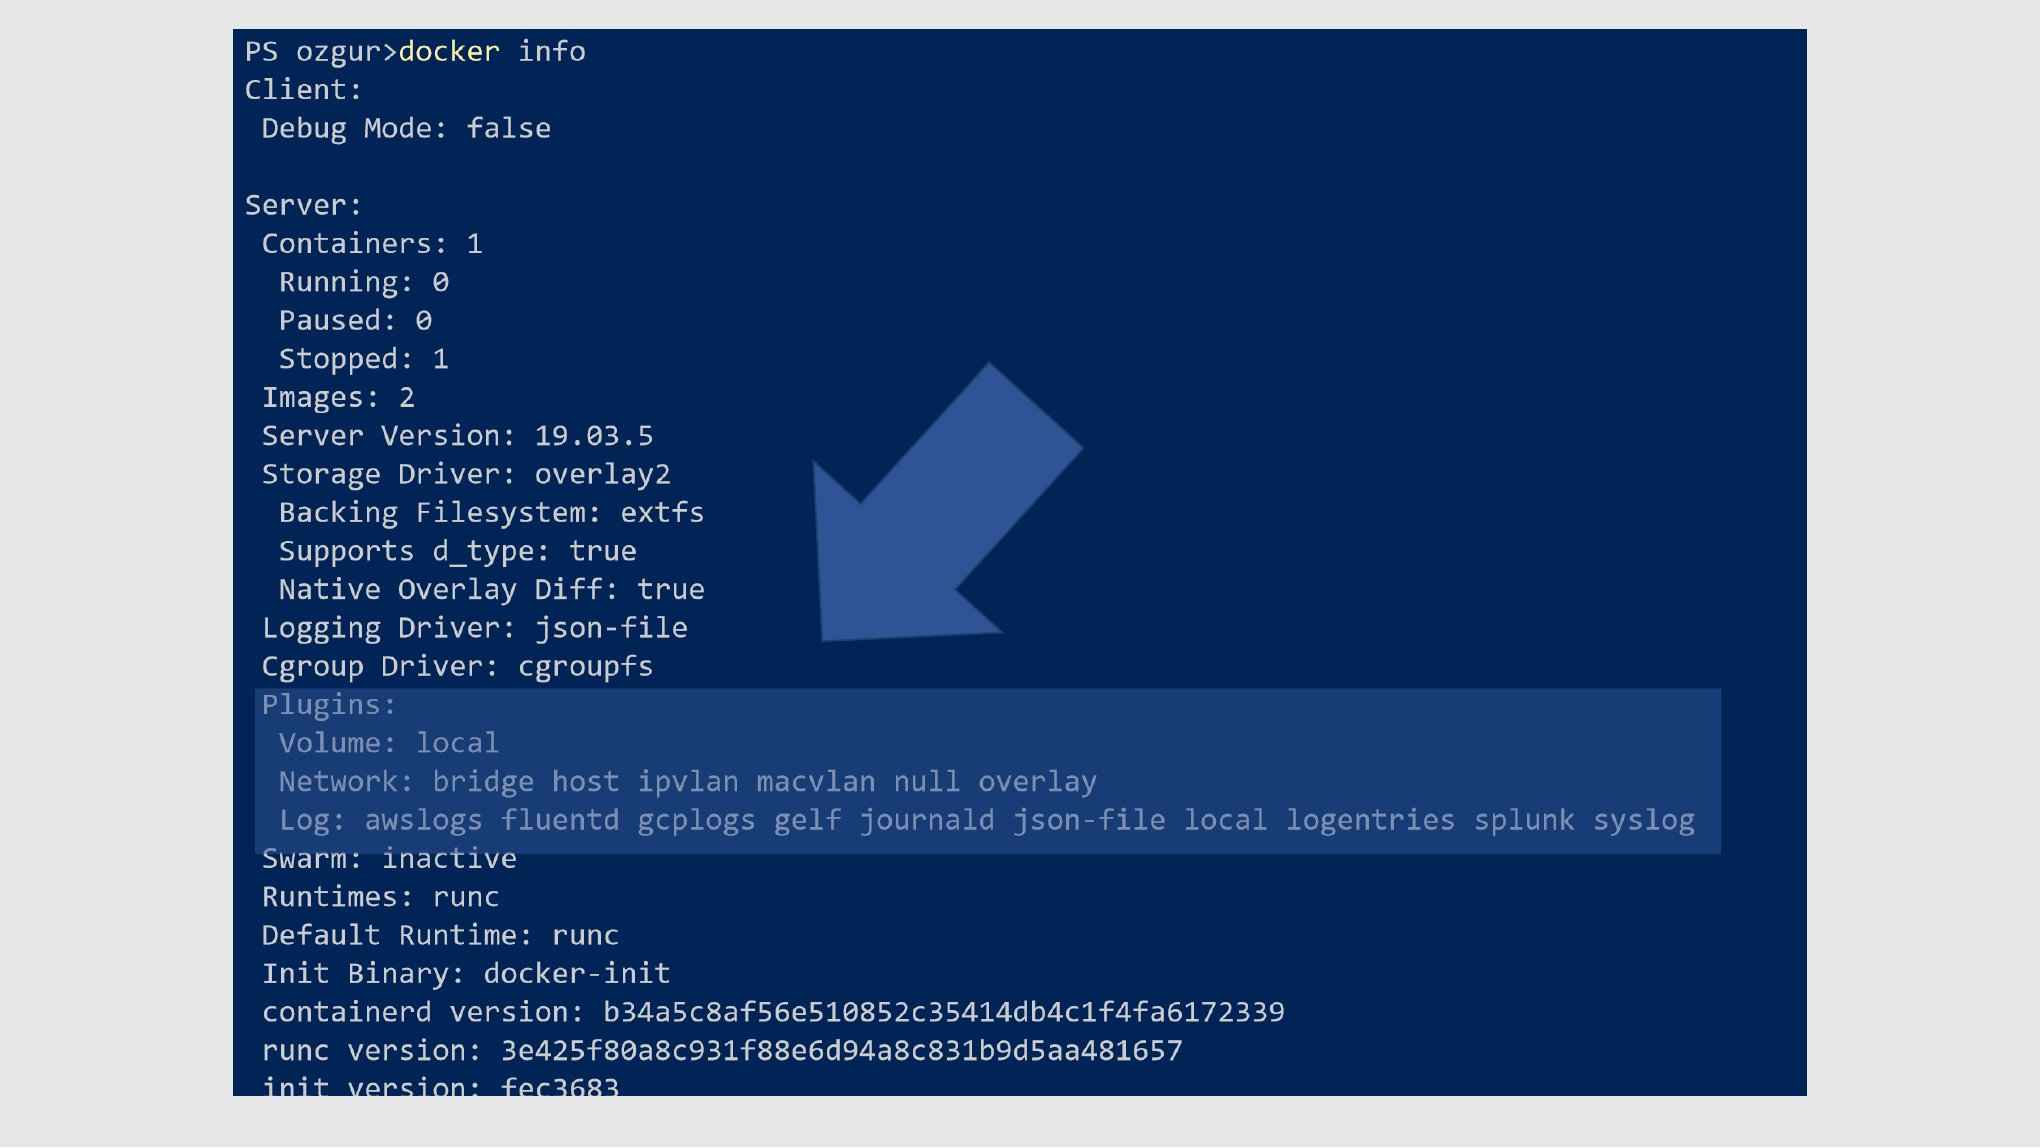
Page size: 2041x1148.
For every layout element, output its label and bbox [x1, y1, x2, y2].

picture [232, 29, 1808, 1096]
